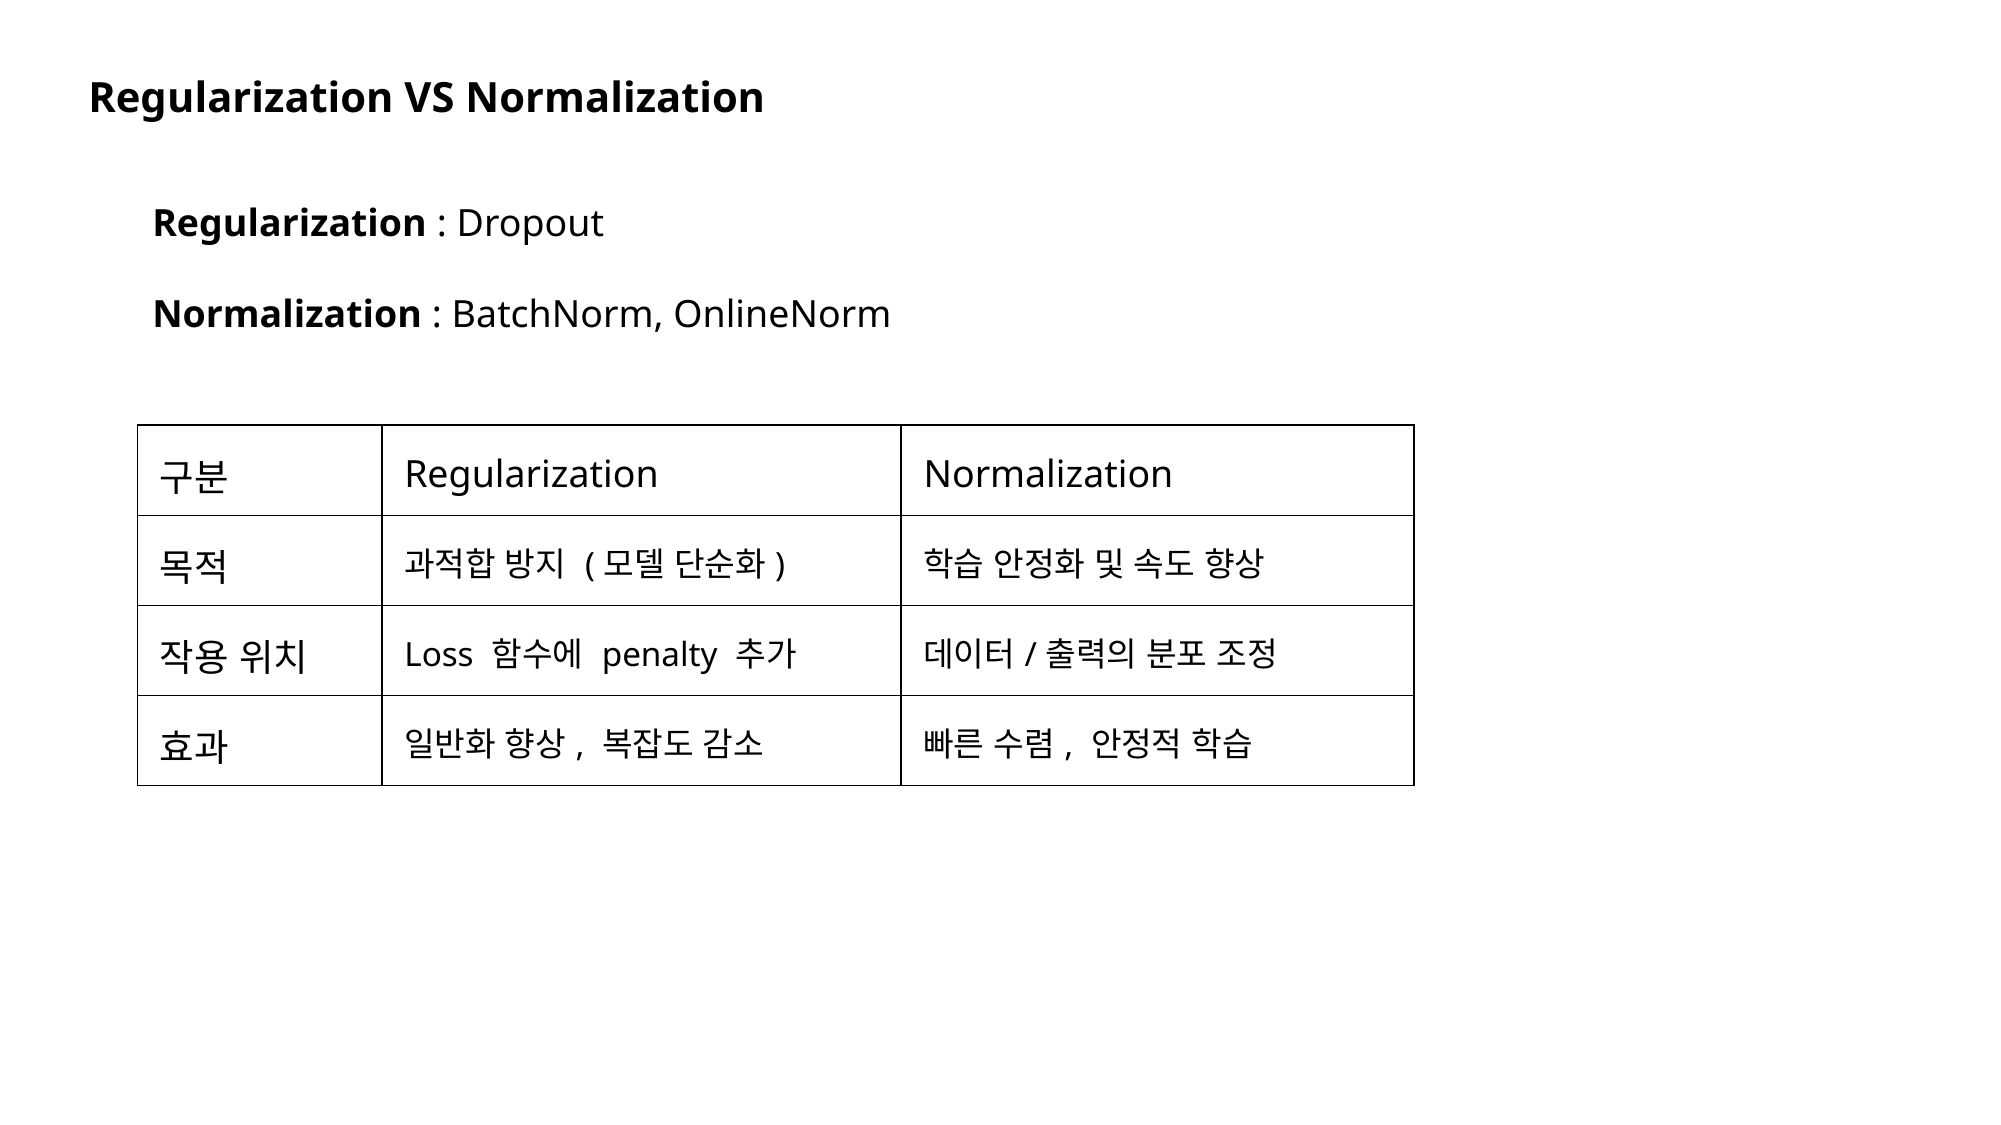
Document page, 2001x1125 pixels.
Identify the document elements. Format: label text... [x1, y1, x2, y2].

table_cell 데이터/출력의 분포 조정 [902, 606, 1413, 695]
table_cell 학습 안정화 및 속도 향상 [902, 516, 1413, 605]
table_cell 과적합 방지 (모델 단순화) [383, 516, 900, 605]
table_cell 일반화 향상, 복잡도 감소 [383, 696, 900, 785]
table_header Regularization [383, 426, 900, 515]
table_cell 효과 [138, 696, 381, 785]
table_cell 작용 위치 [138, 606, 381, 695]
text_box Regularization VS Normalization [73, 62, 1074, 128]
text_box Regularization : Dropout [137, 191, 848, 252]
table_cell Loss 함수에 penalty 추가 [383, 606, 900, 695]
table_header Normalization [902, 426, 1413, 515]
table_cell 빠른 수렴, 안정적 학습 [902, 696, 1413, 785]
text_box Normalization : BatchNorm, OnlineNorm [137, 282, 944, 343]
table_header 구분 [138, 426, 381, 515]
table_cell 목적 [138, 516, 381, 605]
